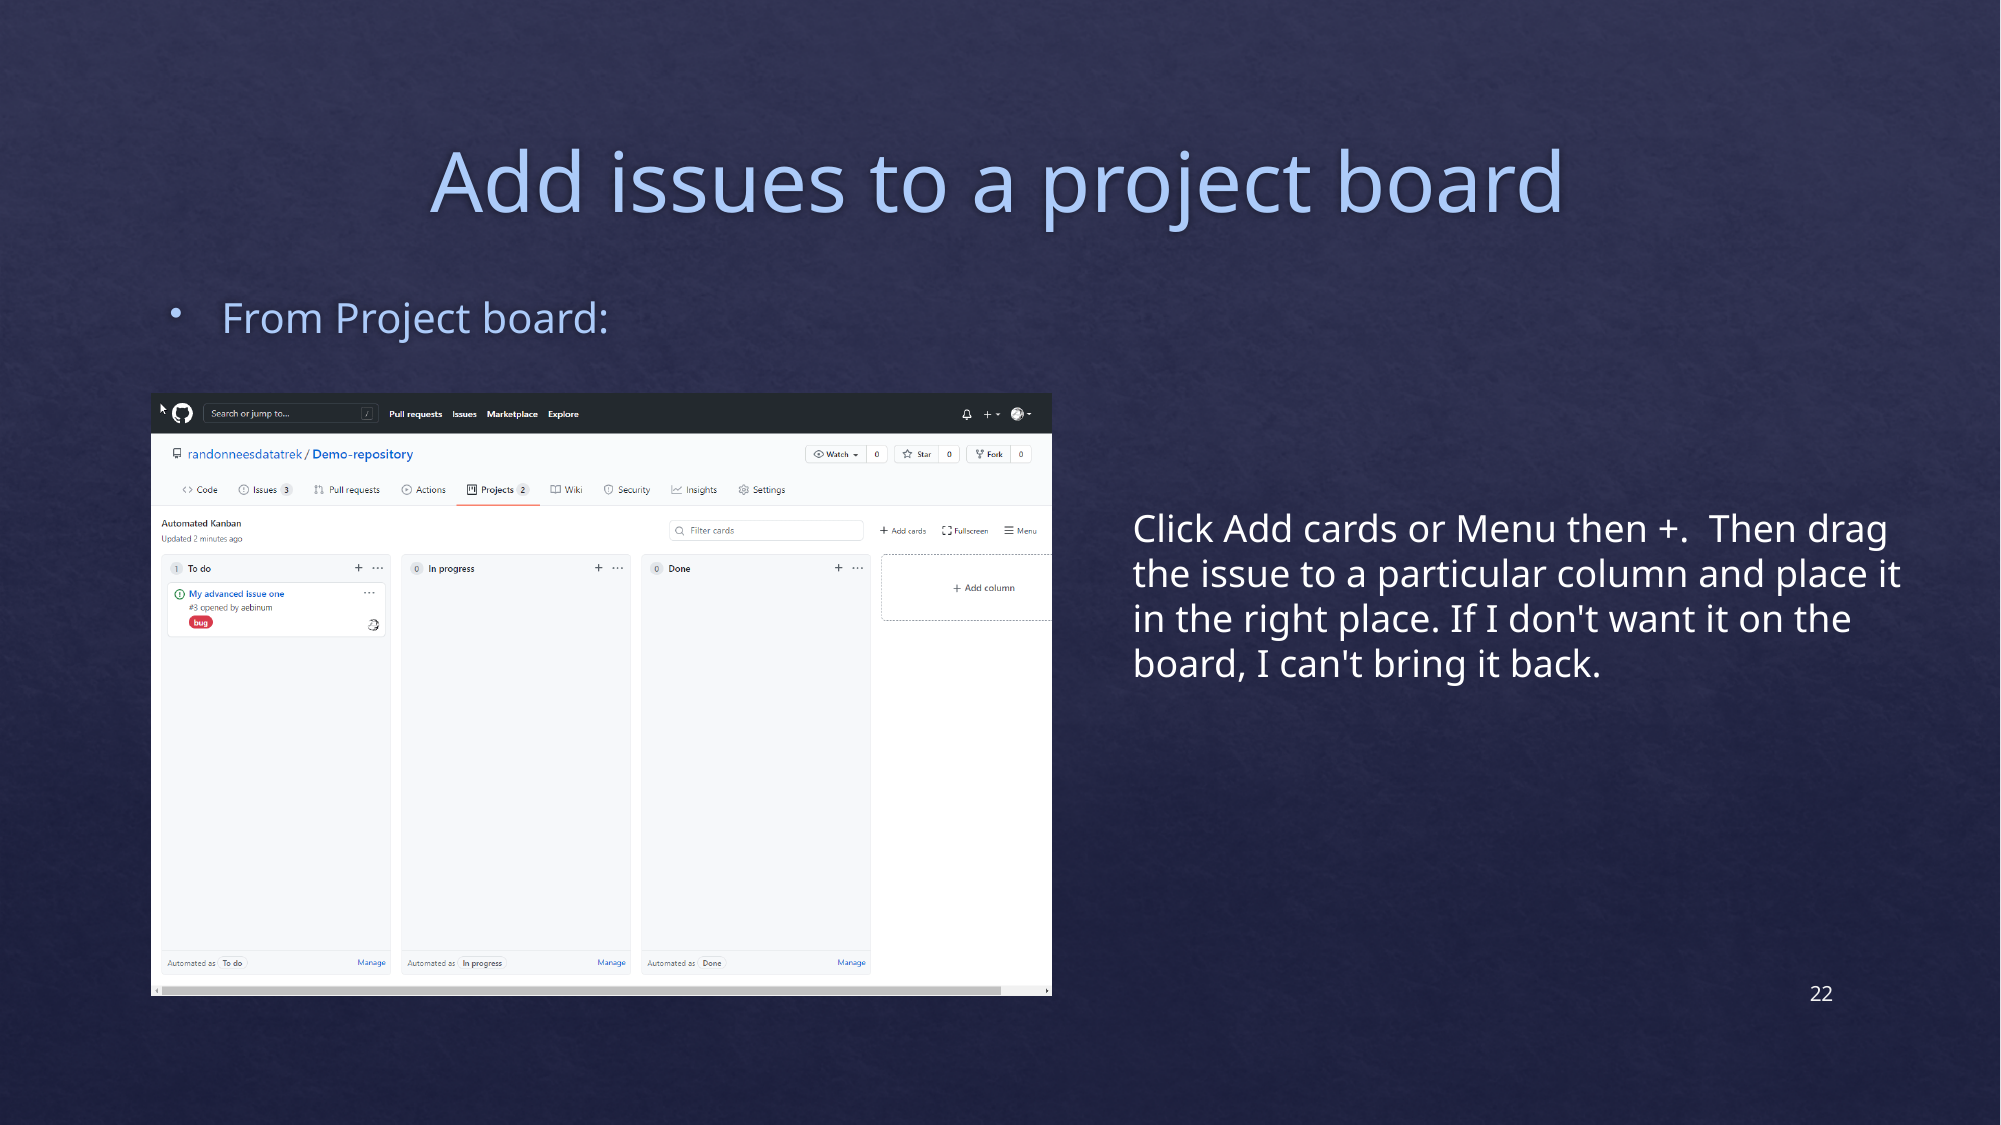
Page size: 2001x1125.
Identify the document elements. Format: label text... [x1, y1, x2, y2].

list From Project board: [149, 284, 1849, 950]
picture [151, 392, 1052, 997]
slide_number 22 [1724, 965, 1849, 1025]
title Add issues to a project board [149, 99, 1849, 260]
text_box Click Add cards or Menu then +. Then drag the issue to a particular column and place it in the right place. If I don't want it on the board, I can't bring it back. [1117, 498, 1928, 693]
